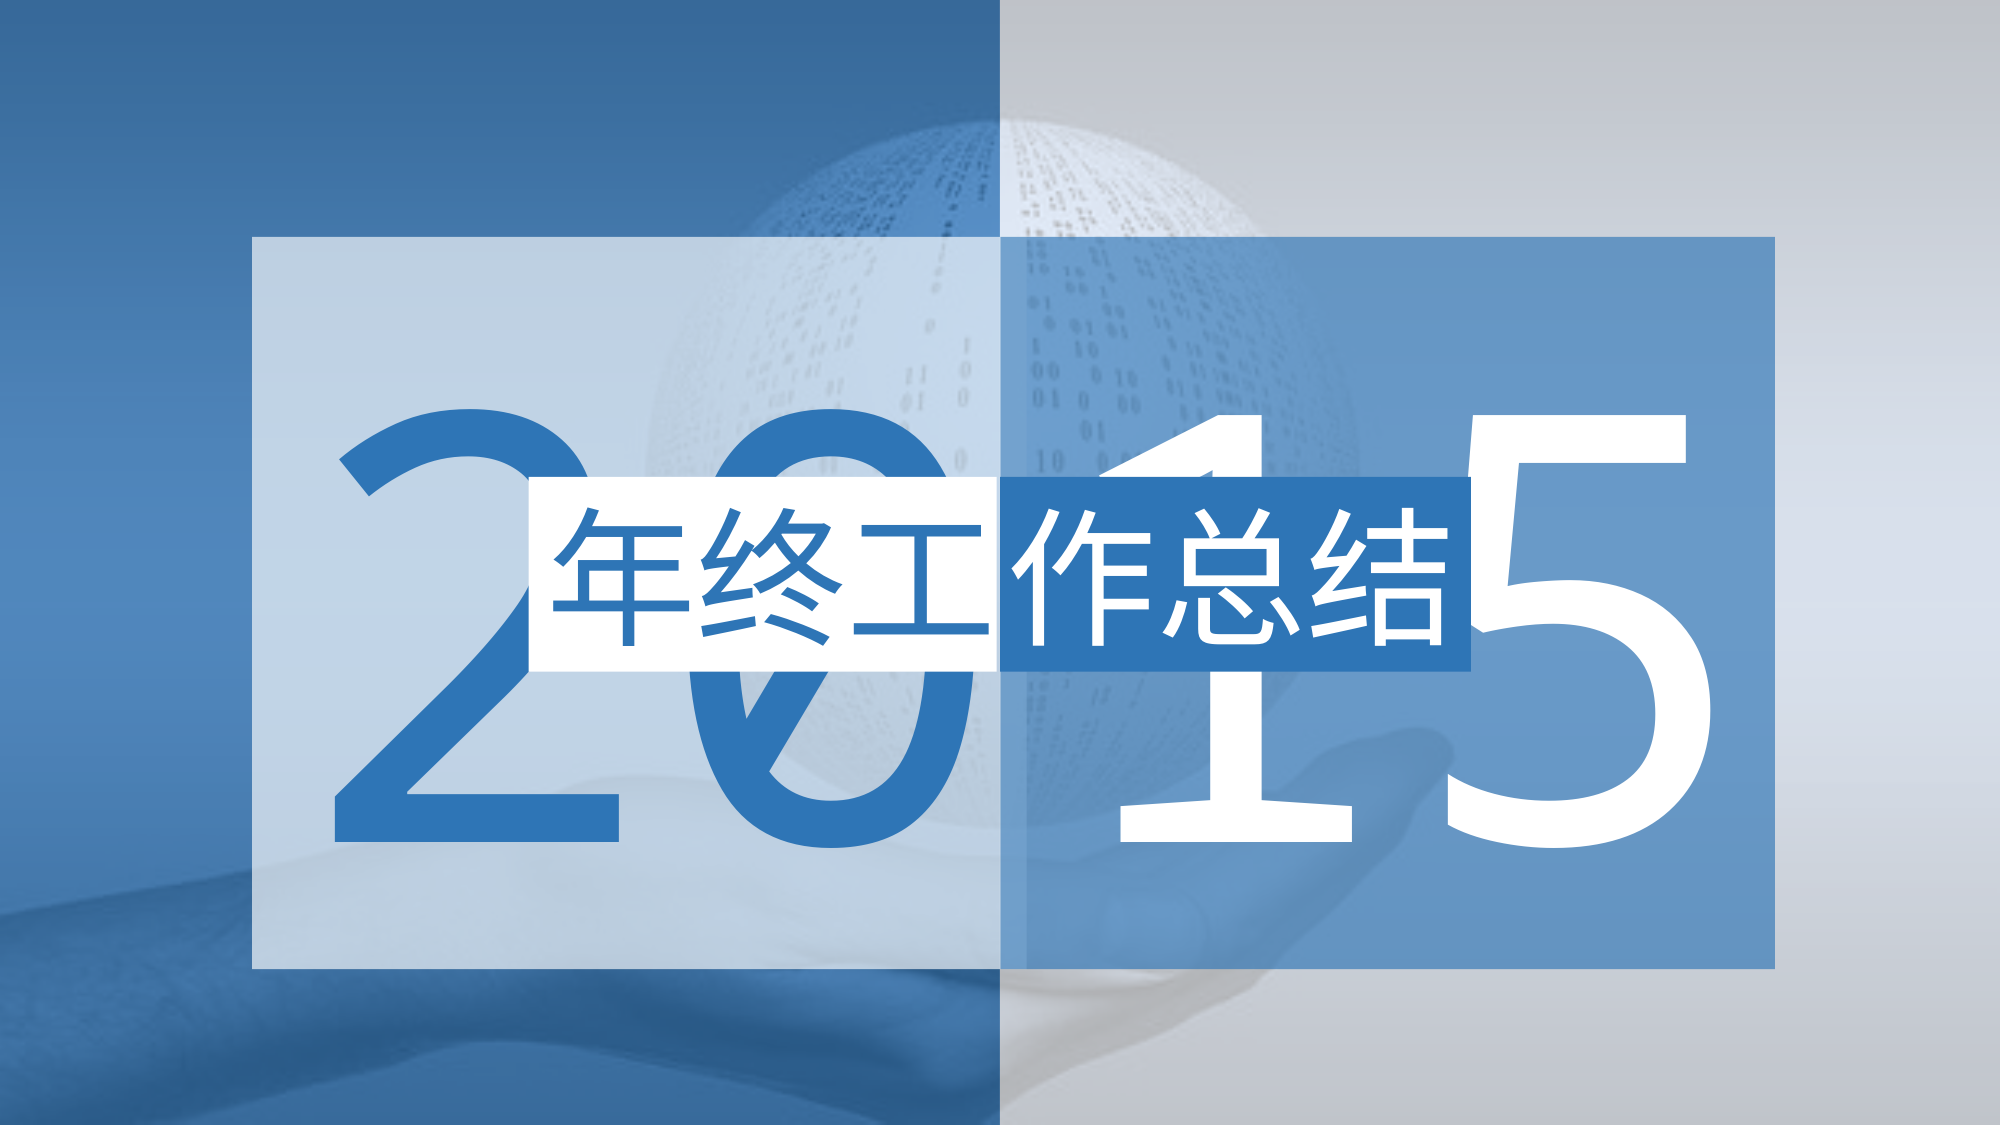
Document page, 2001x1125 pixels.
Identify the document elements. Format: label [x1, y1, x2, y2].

text_box [252, 236, 1775, 977]
text_box [526, 476, 1474, 649]
